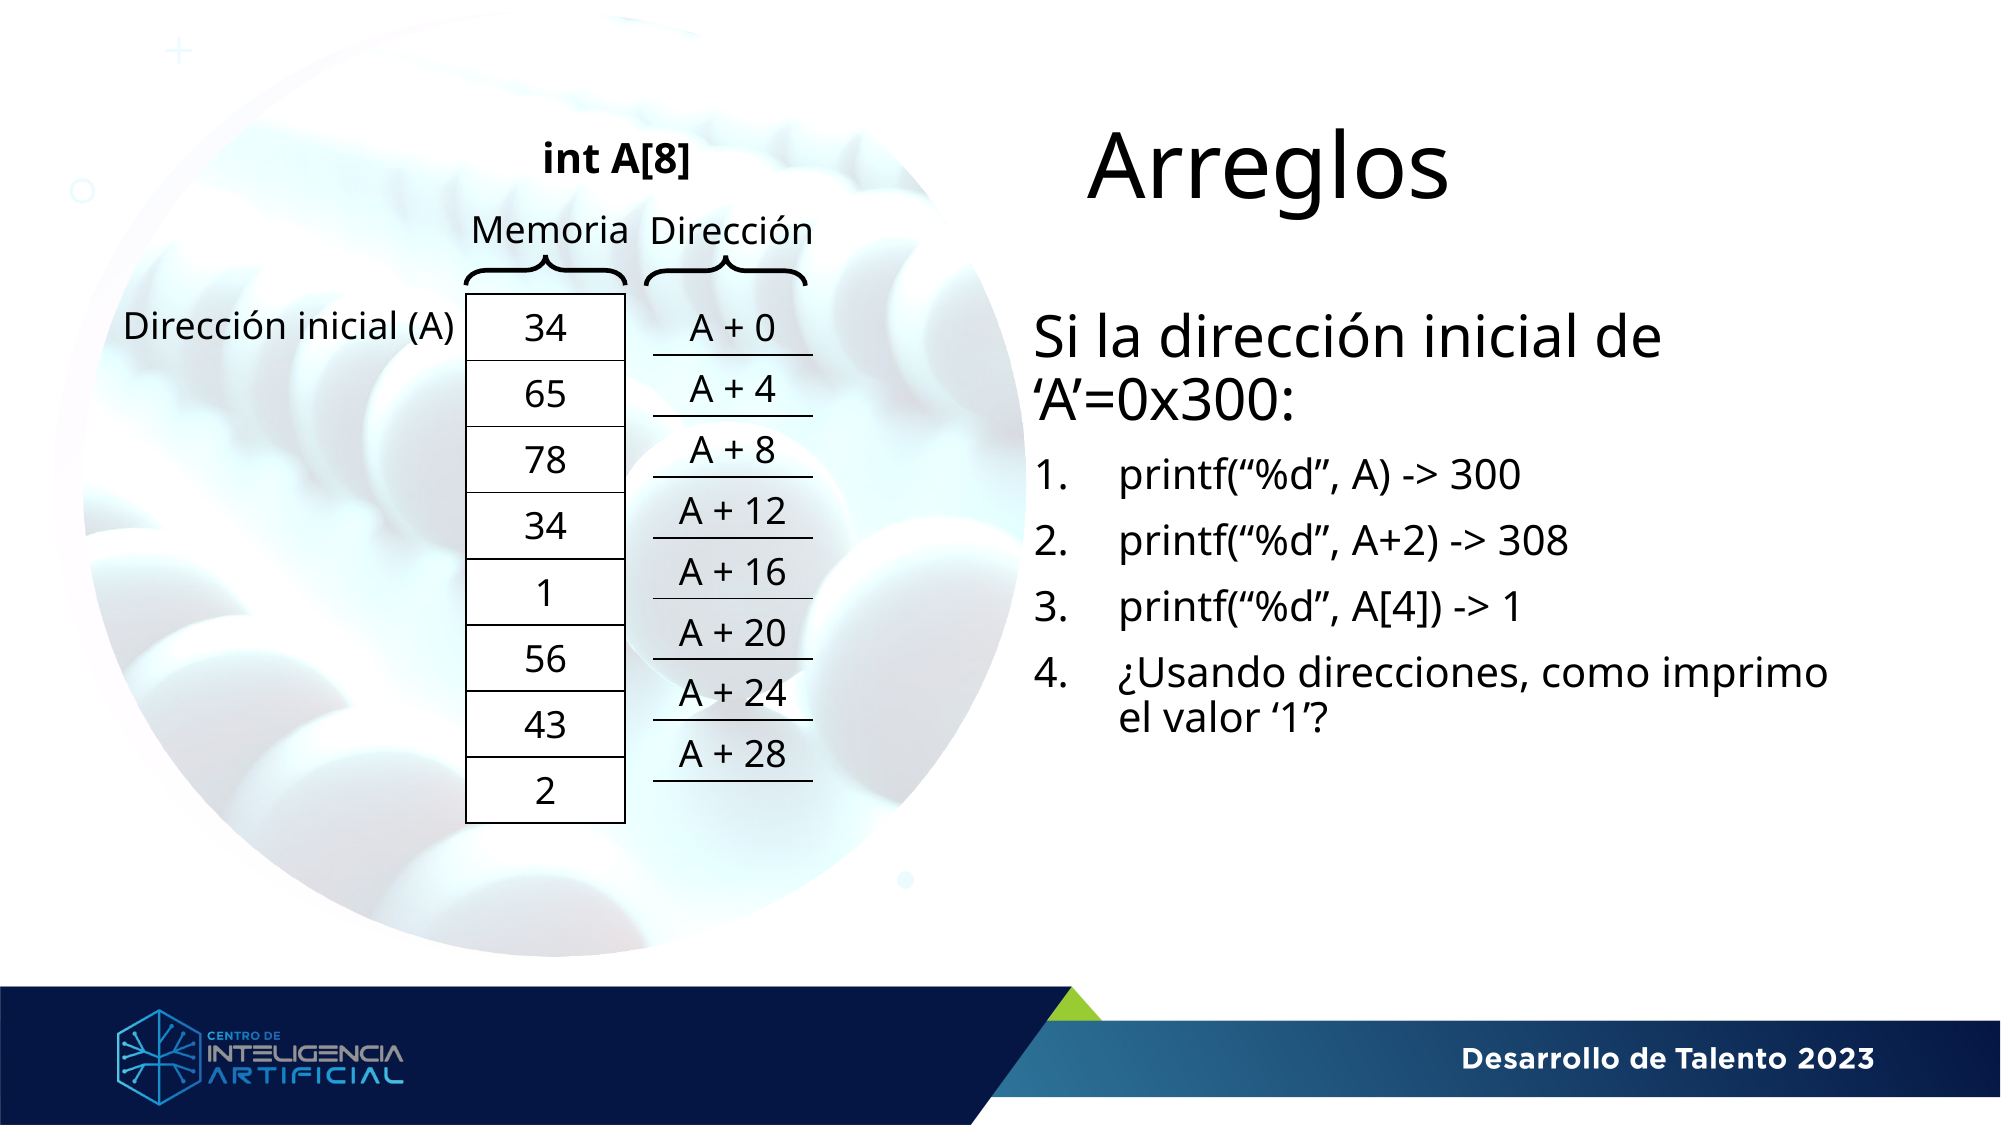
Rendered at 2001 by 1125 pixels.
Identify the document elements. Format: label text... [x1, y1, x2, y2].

title Arreglos [1073, 59, 1863, 278]
picture [0, 0, 2001, 1125]
list Si la dirección inicial de ‘A’=0x300: printf(“%d”, A) -> 300 printf(“%d”, A+2) -> 308 printf(“%d”, A[4]) -> 1 ¿Usando direcciones, como imprimo el valor ‘1’? [1073, 299, 1863, 974]
